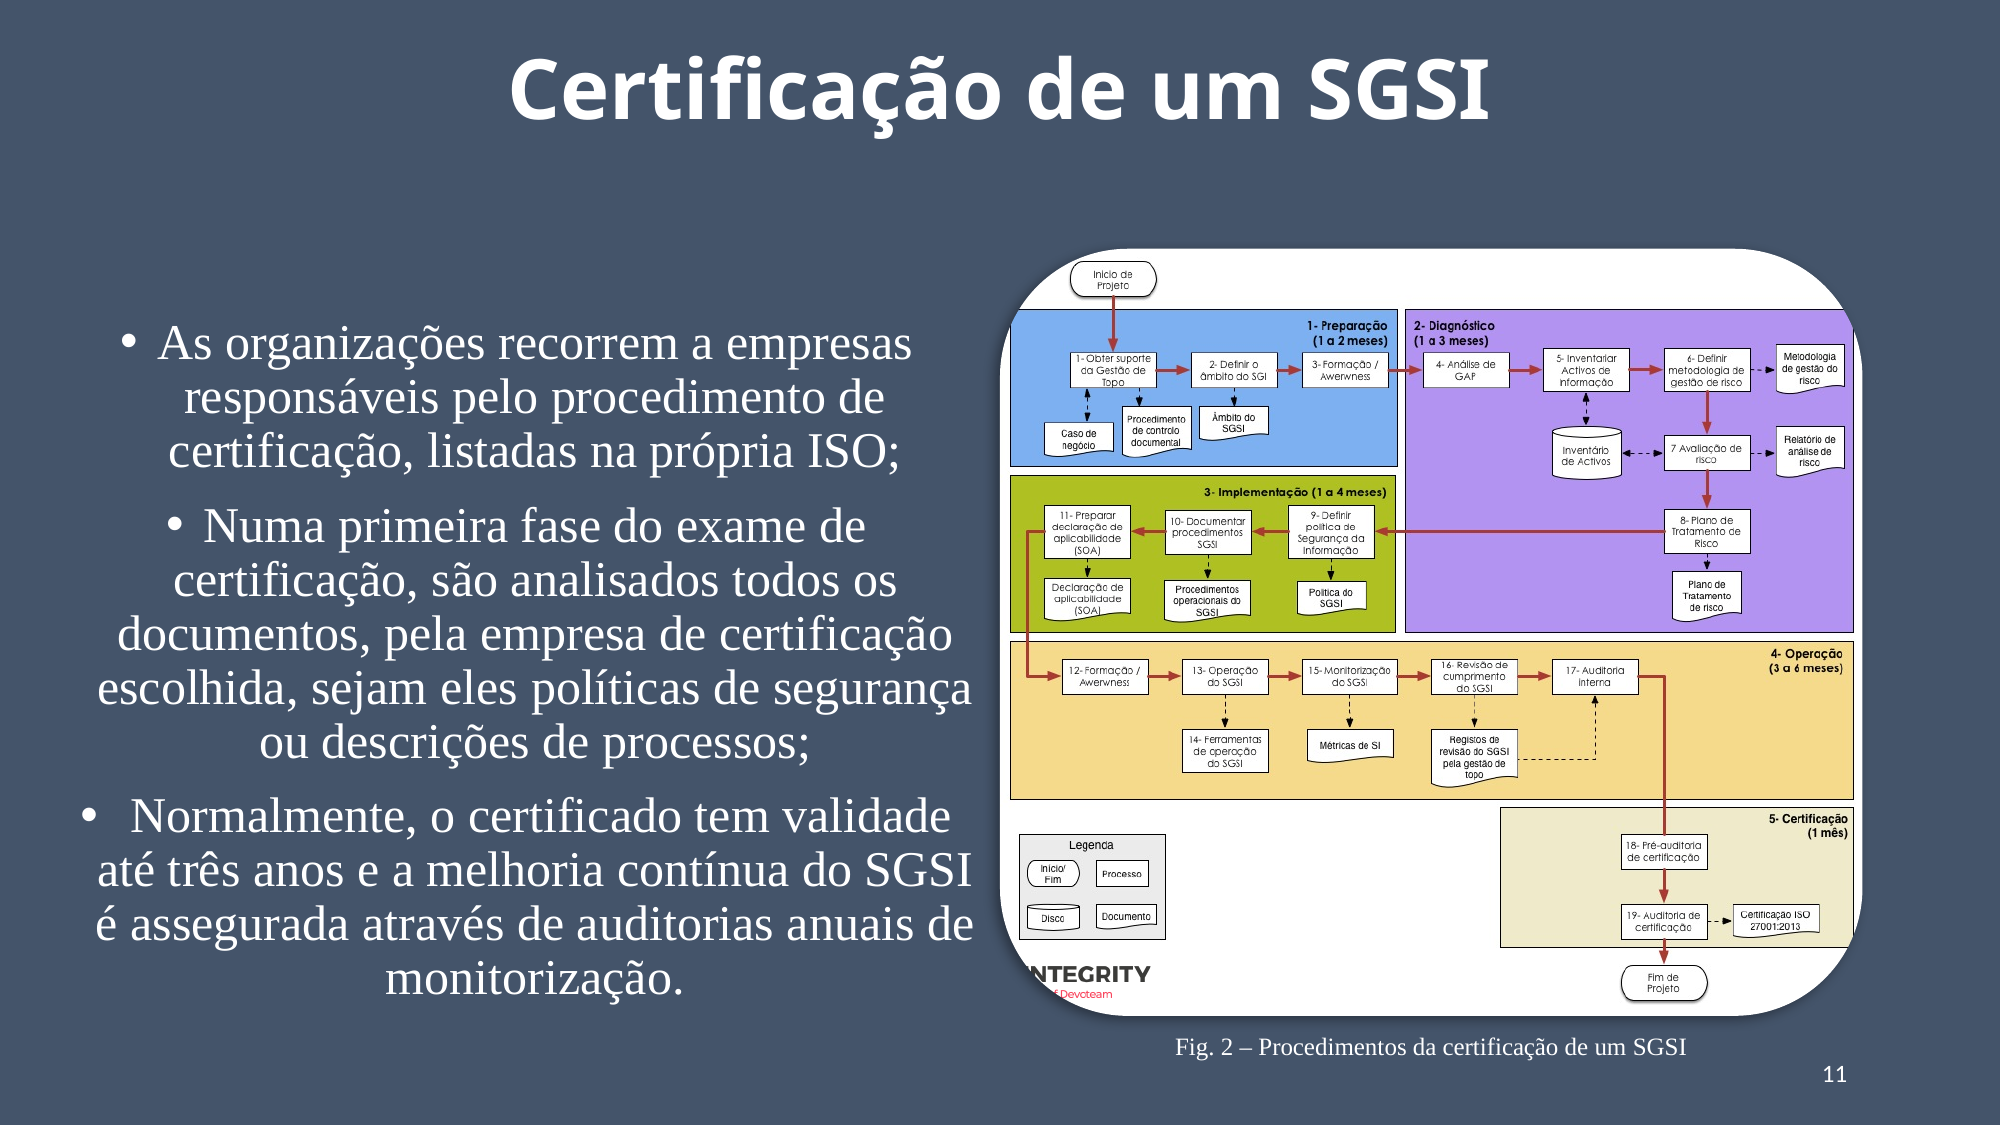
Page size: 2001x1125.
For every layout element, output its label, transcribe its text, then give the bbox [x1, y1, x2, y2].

slide_number 11 [1412, 1076, 1863, 1103]
title Certificação de um SGSI [137, 0, 1863, 202]
list As organizações recorrem a empresas responsáveis pelo procedimento de certificação, listadas na própria ISO; Numa primeira fase do exame de certificação, são analisados todos os documentos, pela empresa de certificação escolhida, sejam eles políticas de segurança ou descrições de processos; Normalmente, o certificado tem validade até três anos e a melhoria contínua do SGSI é assegurada através de auditorias anuais de monitorização. [33, 227, 1000, 1016]
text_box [999, 248, 1863, 1076]
